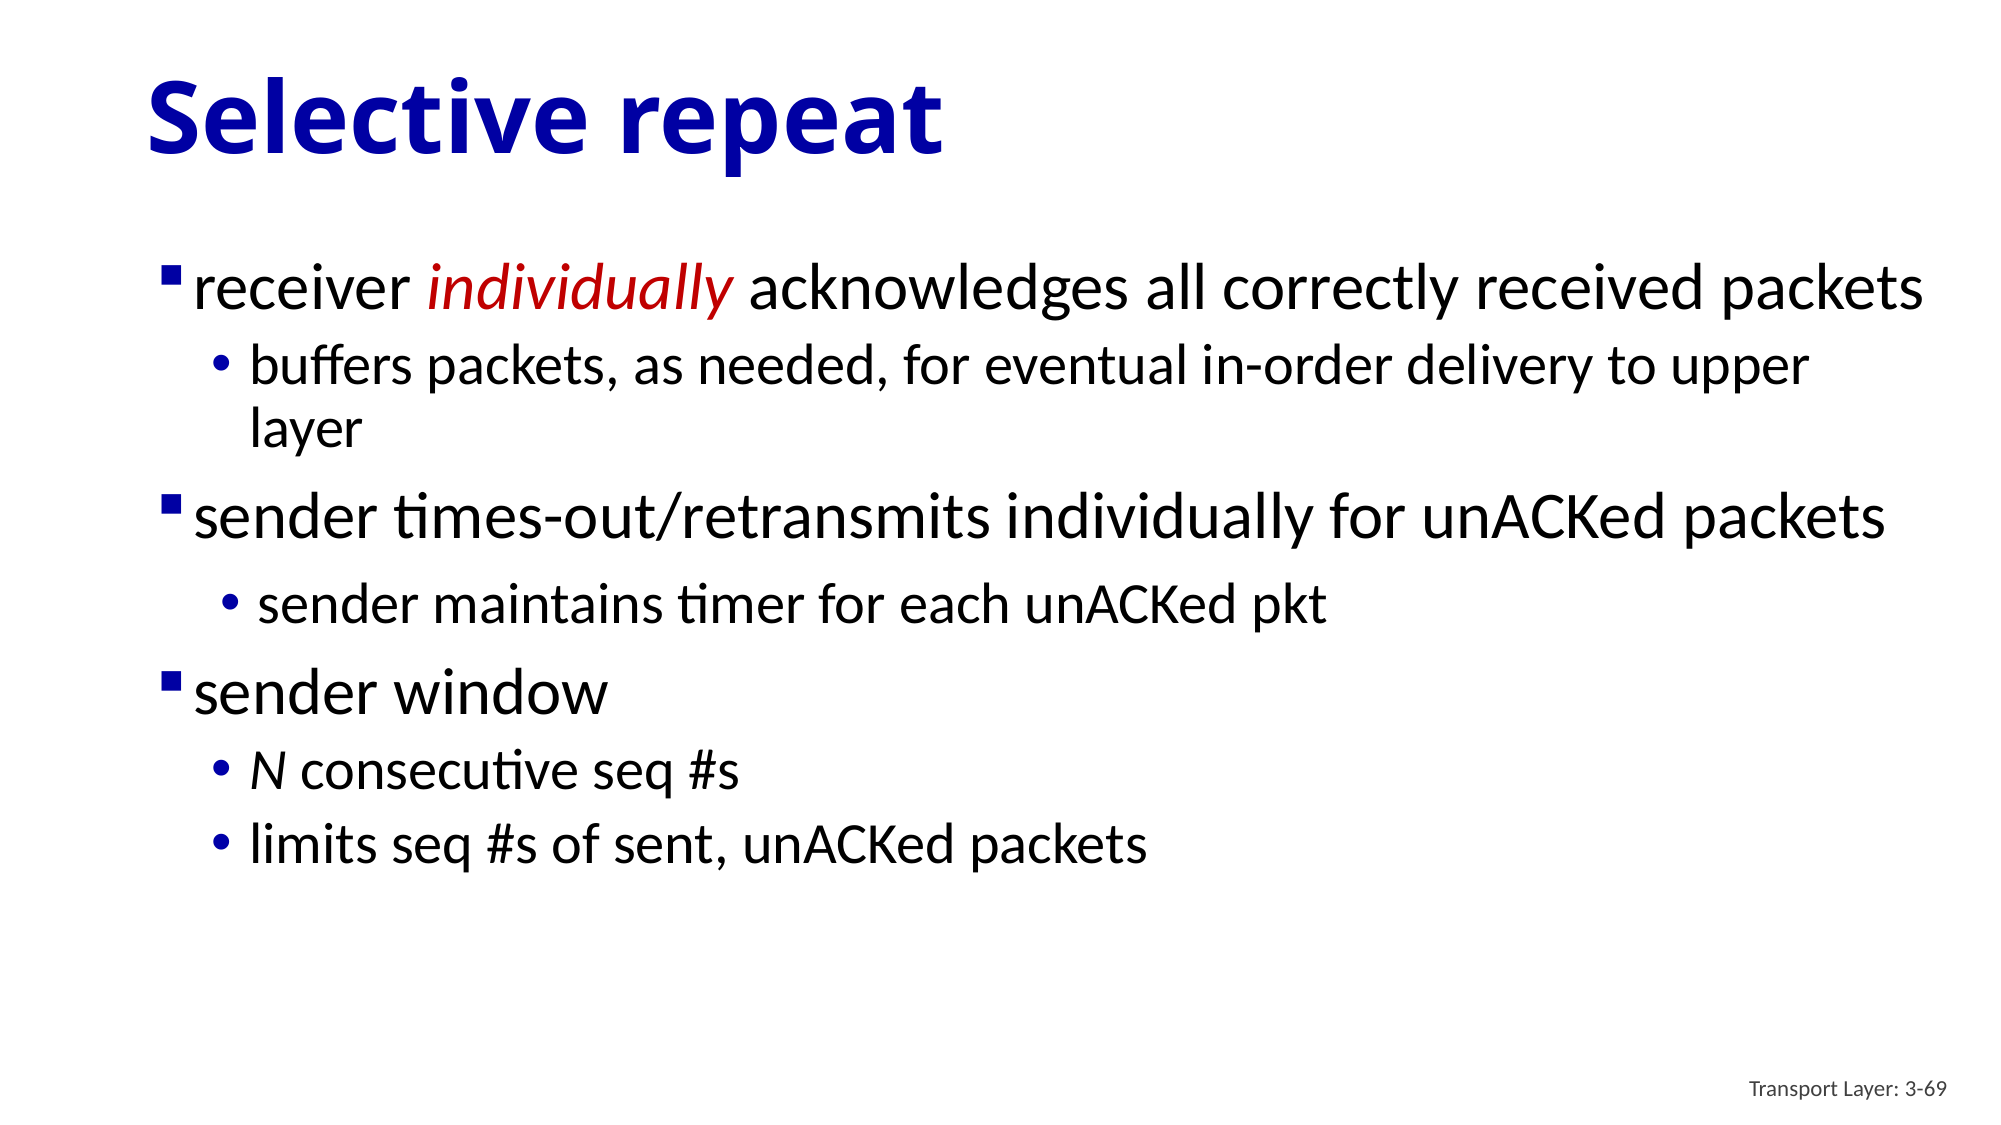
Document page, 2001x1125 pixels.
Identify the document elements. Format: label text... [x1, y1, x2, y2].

title Selective repeat [131, 47, 1952, 195]
text_box receiver individually acknowledges all correctly received packets buffers packets, as needed, for eventual in-order delivery to upper layer sender times-out/retransmits individually for unACKed packets sender maintains timer for each unACKed pkt sender window N consecutive seq #s limits seq #s of sent, unACKed packets [120, 244, 1942, 1007]
slide_number Transport Layer: 3-69 [1512, 1056, 1963, 1117]
